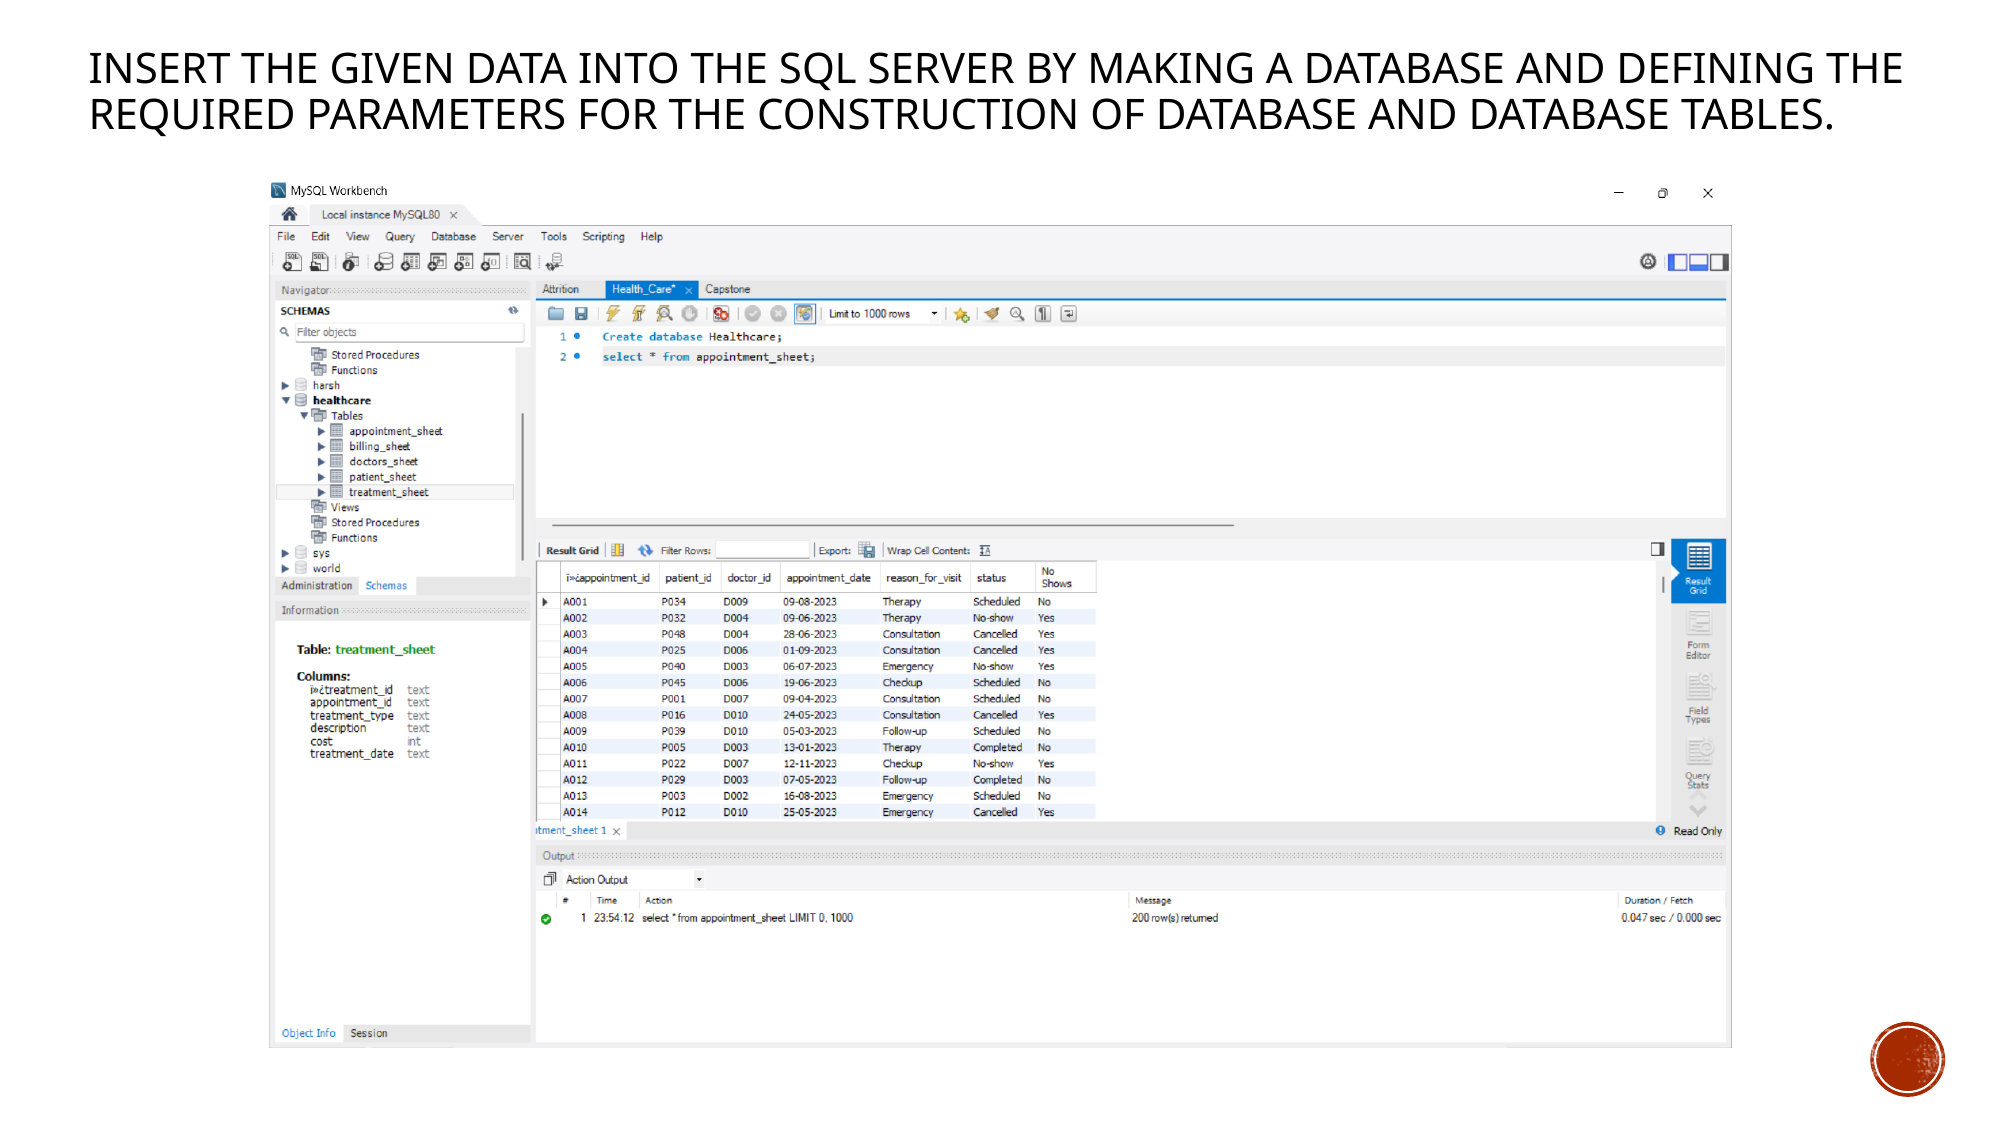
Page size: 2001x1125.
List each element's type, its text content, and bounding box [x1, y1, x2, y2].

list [273, 183, 1728, 1044]
title Insert the given data into the SQL server by making a Database and defining the Required parameters for the construction of Database and Database tables. [73, 20, 1957, 166]
